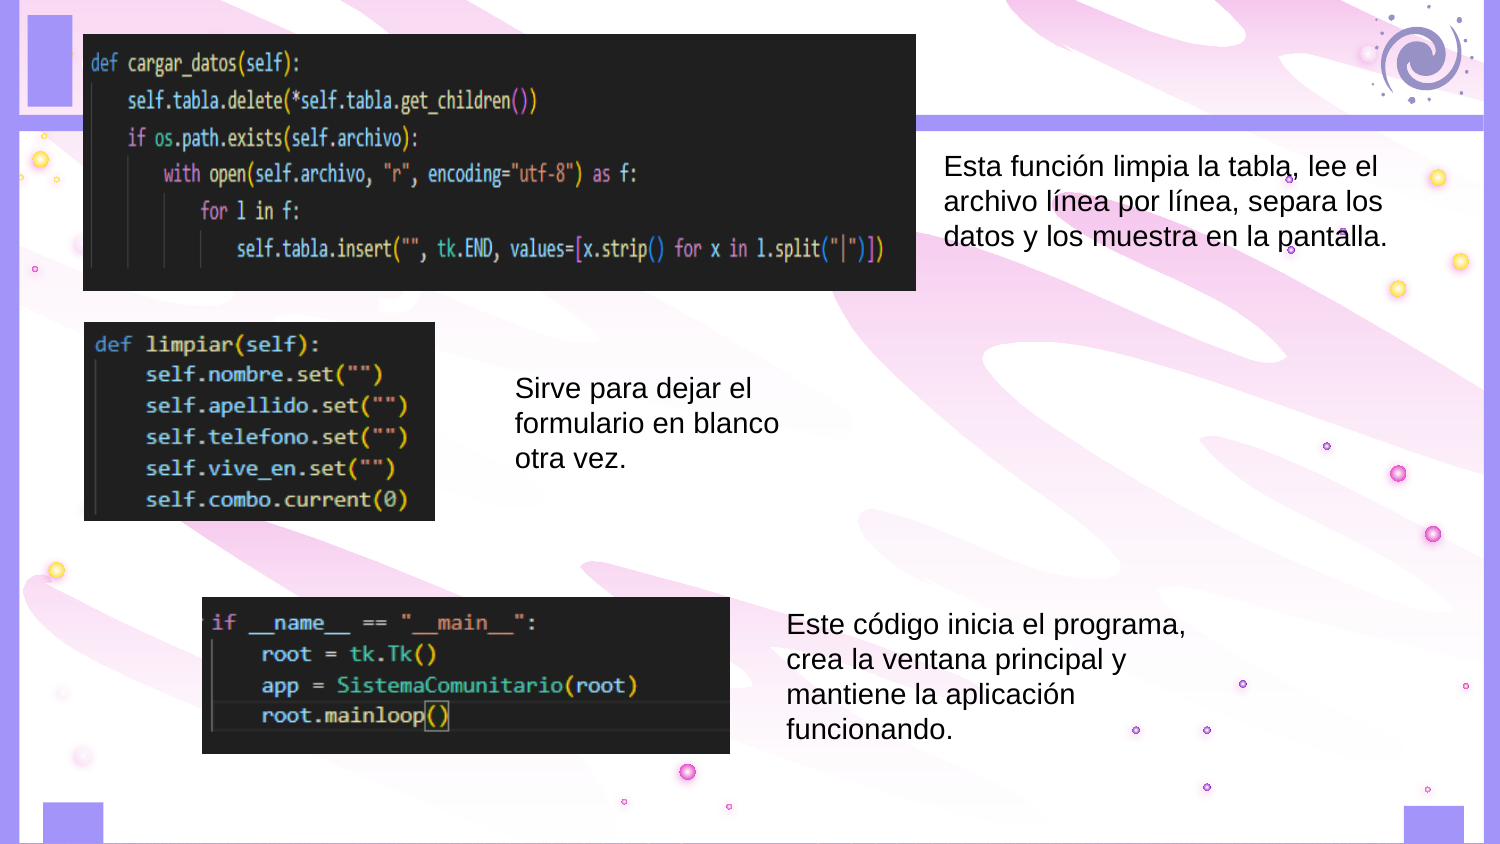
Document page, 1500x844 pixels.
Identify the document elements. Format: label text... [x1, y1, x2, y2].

picture [83, 322, 435, 522]
text_box Sirve para dejar el formulario en blanco otra vez. [499, 346, 815, 497]
text_box Este código inicia el programa, crea la ventana principal y mantiene la aplicación funcionando. [771, 597, 1226, 754]
picture [83, 34, 917, 291]
picture [202, 597, 730, 754]
text_box Esta función limpia la tabla, lee el archivo línea por línea, separa los datos y los muestra en la pantalla. [928, 108, 1438, 292]
title hhj [0, 7, 715, 423]
